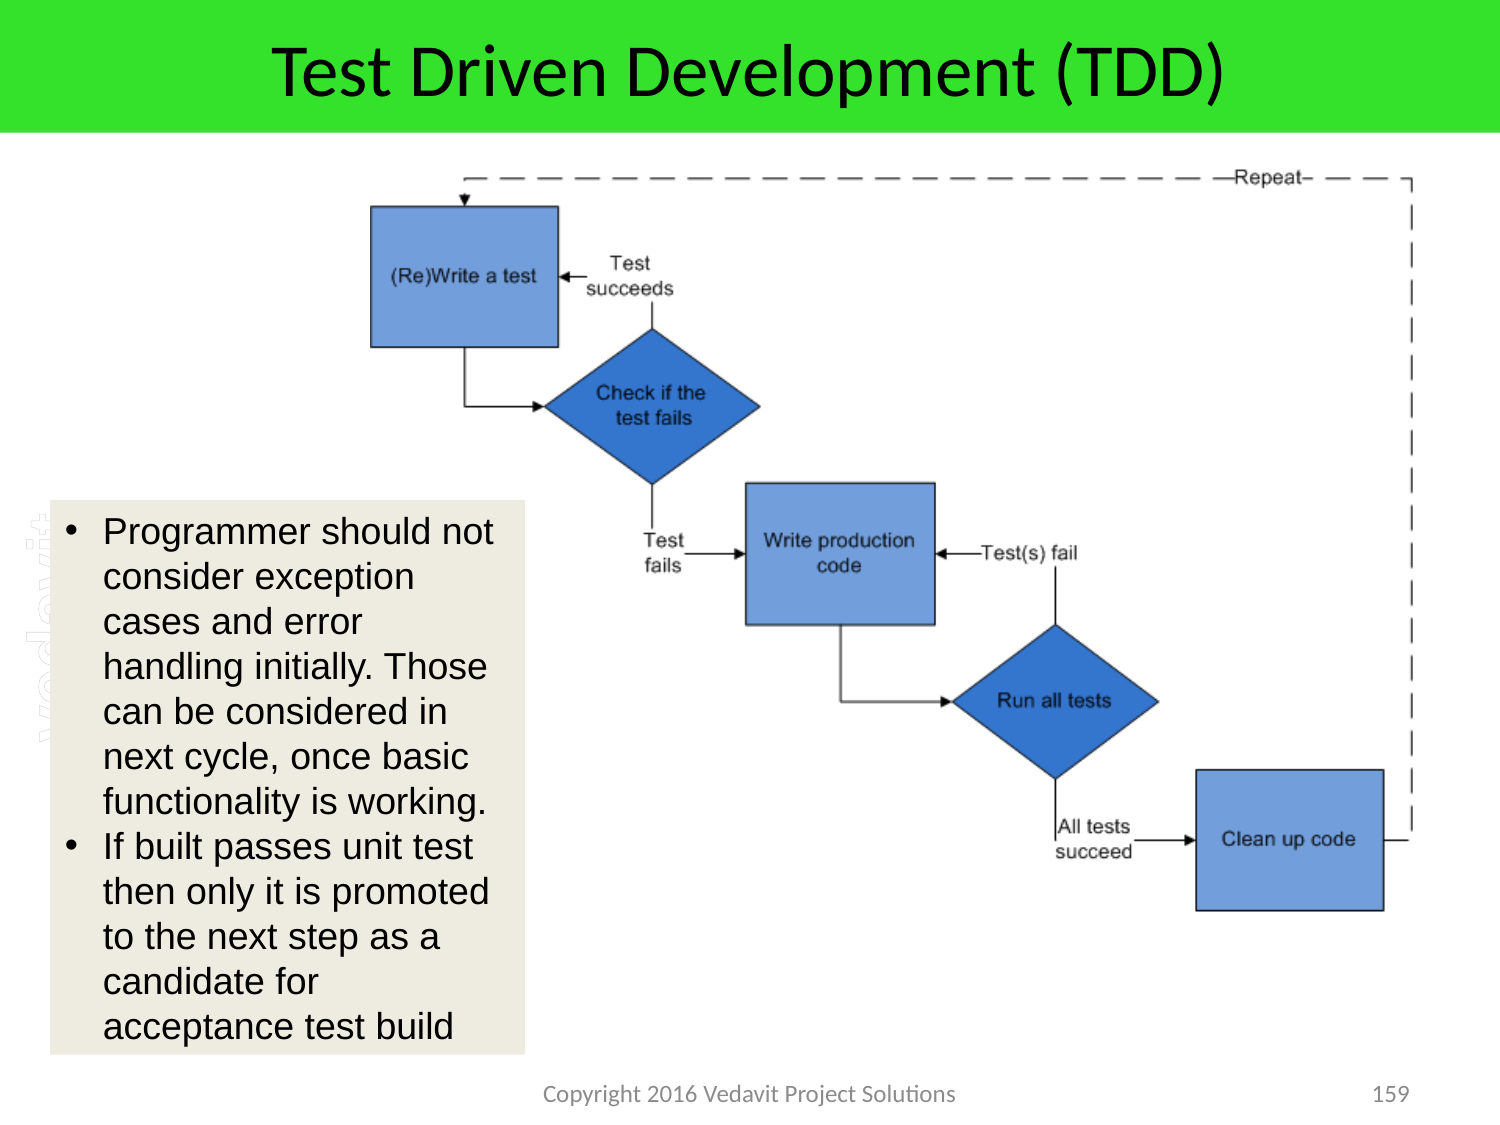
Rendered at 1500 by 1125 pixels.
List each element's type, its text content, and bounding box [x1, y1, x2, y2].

footer Copyright 2016 Vedavit Project Solutions [512, 1062, 988, 1123]
title Test Driven Development (TDD) [0, 0, 1500, 133]
slide_number 159 [1074, 1062, 1425, 1123]
picture [370, 162, 1438, 929]
text_box Programmer should not consider exception cases and error handling initially. Those can be considered in next cycle, once basic functionality is working. If built passes unit test then only it is promoted to the next step as a candidate for acceptance test build [50, 499, 525, 1055]
